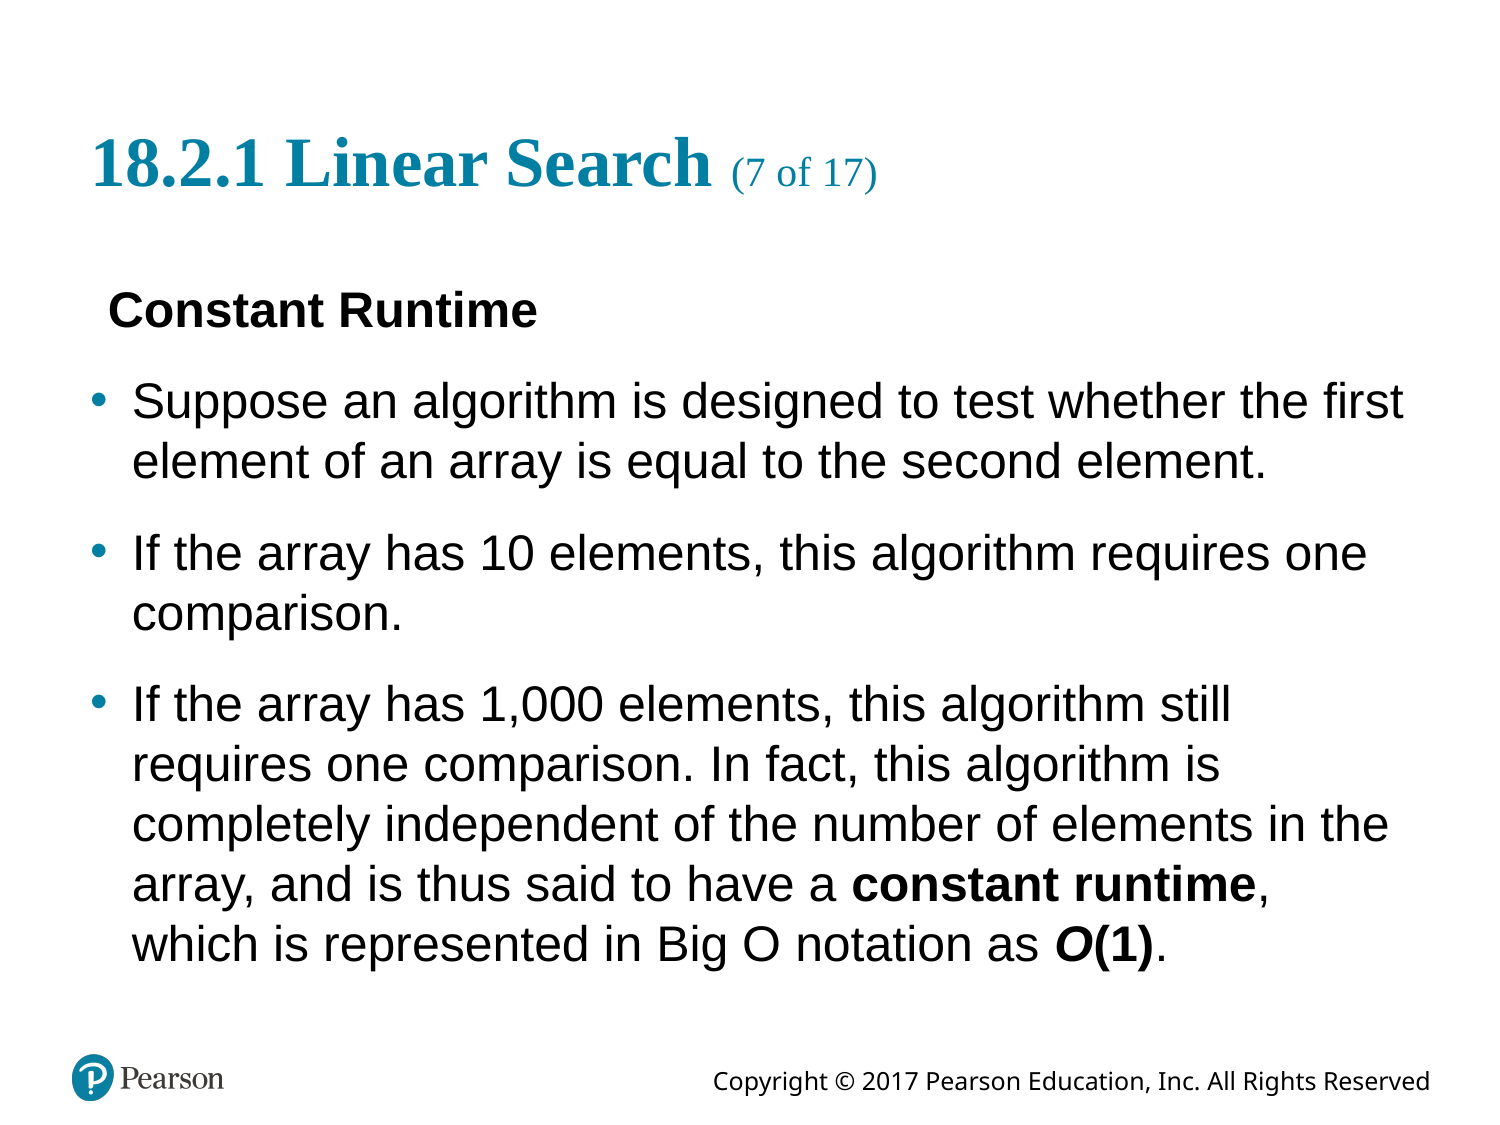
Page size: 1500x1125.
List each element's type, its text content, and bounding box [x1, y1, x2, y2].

picture [80, 1063, 106, 1088]
picture [72, 1087, 83, 1101]
title 18.2.1 Linear Search (7 of 17) [75, 35, 1425, 216]
picture [72, 1054, 88, 1070]
list Constant Runtime Suppose an algorithm is designed to test whether the first element of an array is equal to the second element. If the array has 10 elements, this algorithm requires one comparison. If the array has 1,000 elements, this algorithm still requires one comparison. In fact, this algorithm is completely independent of the number of elements in the array, and is thus said to have a constant runtime, which is represented in Big O notation as O(1). [75, 262, 1425, 1005]
picture [98, 1054, 224, 1101]
